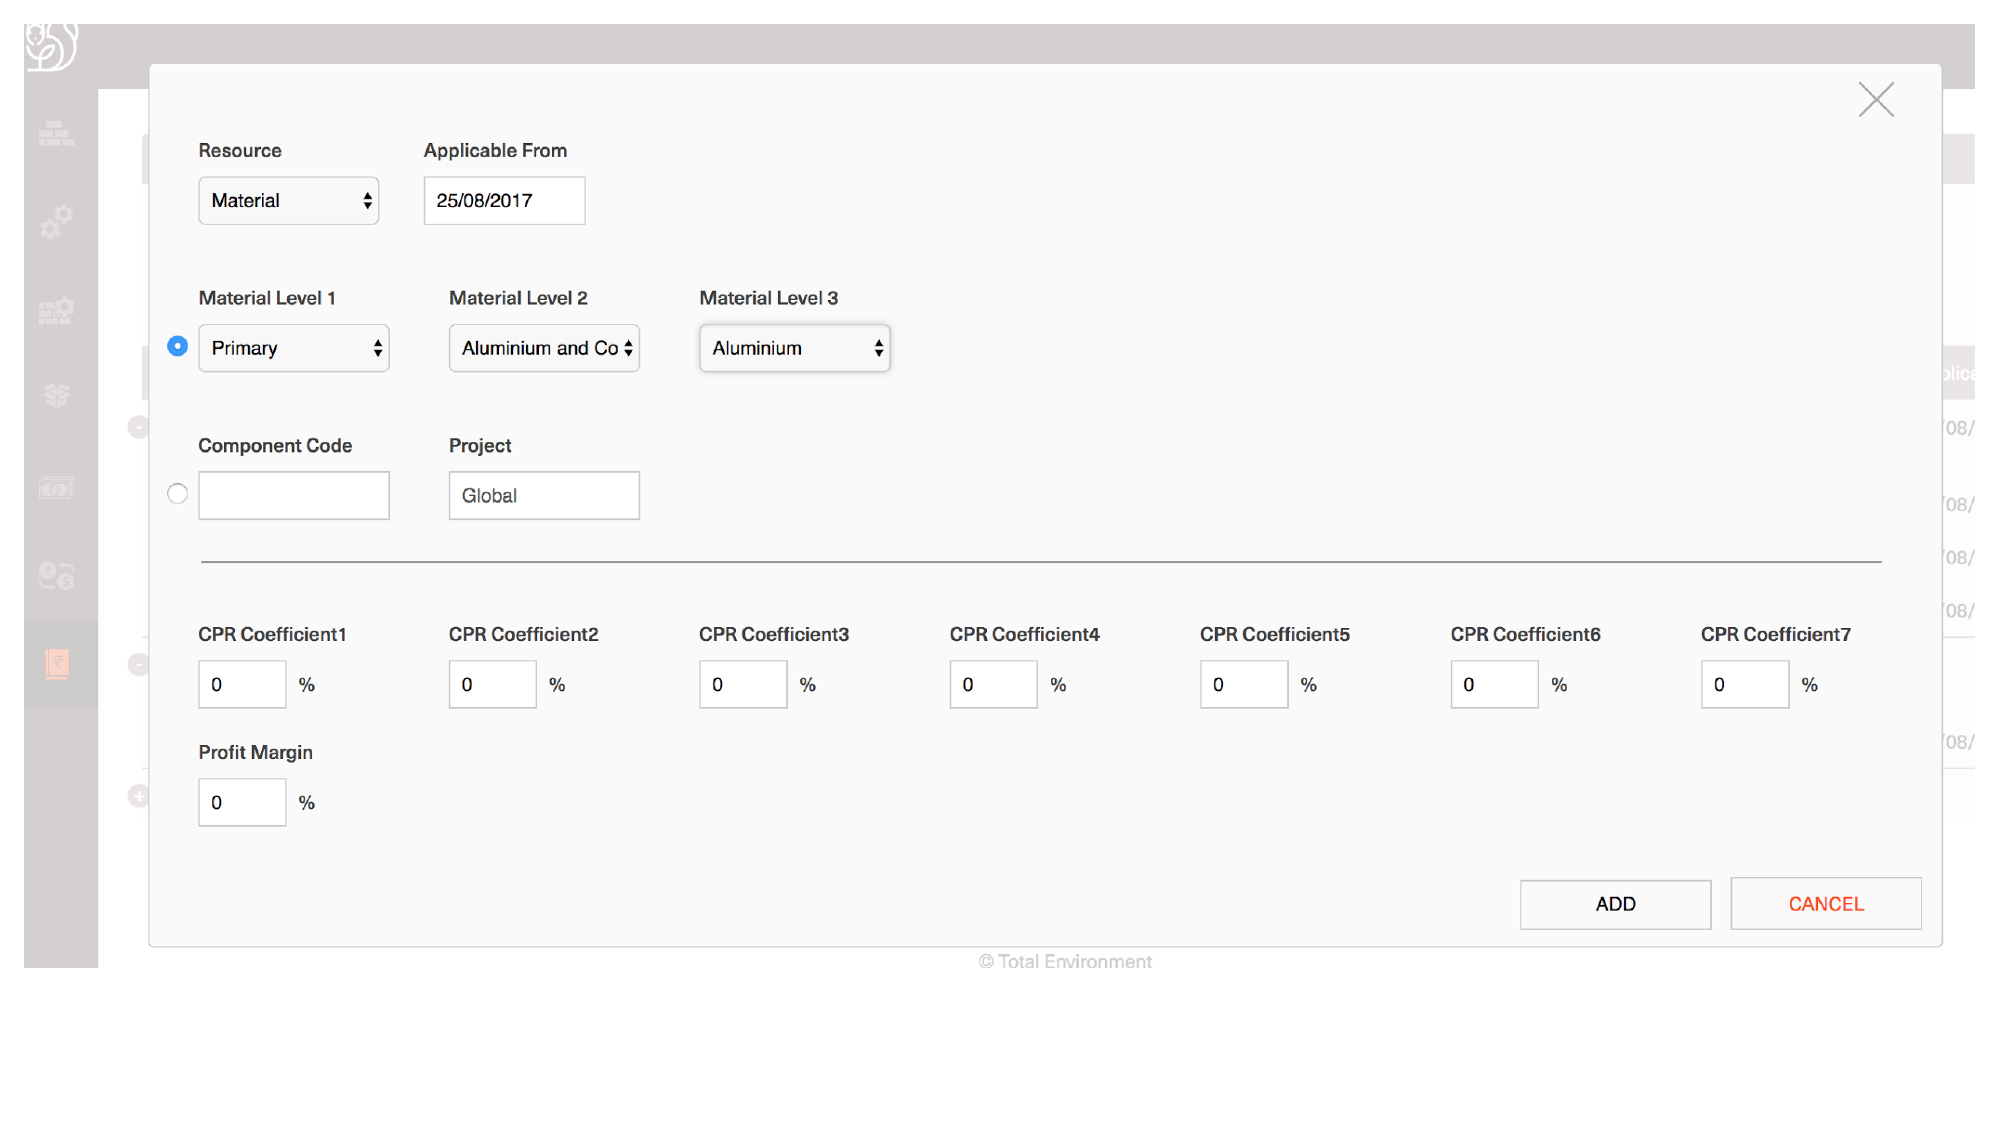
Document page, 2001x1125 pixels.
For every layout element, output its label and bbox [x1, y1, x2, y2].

picture [24, 24, 1976, 968]
